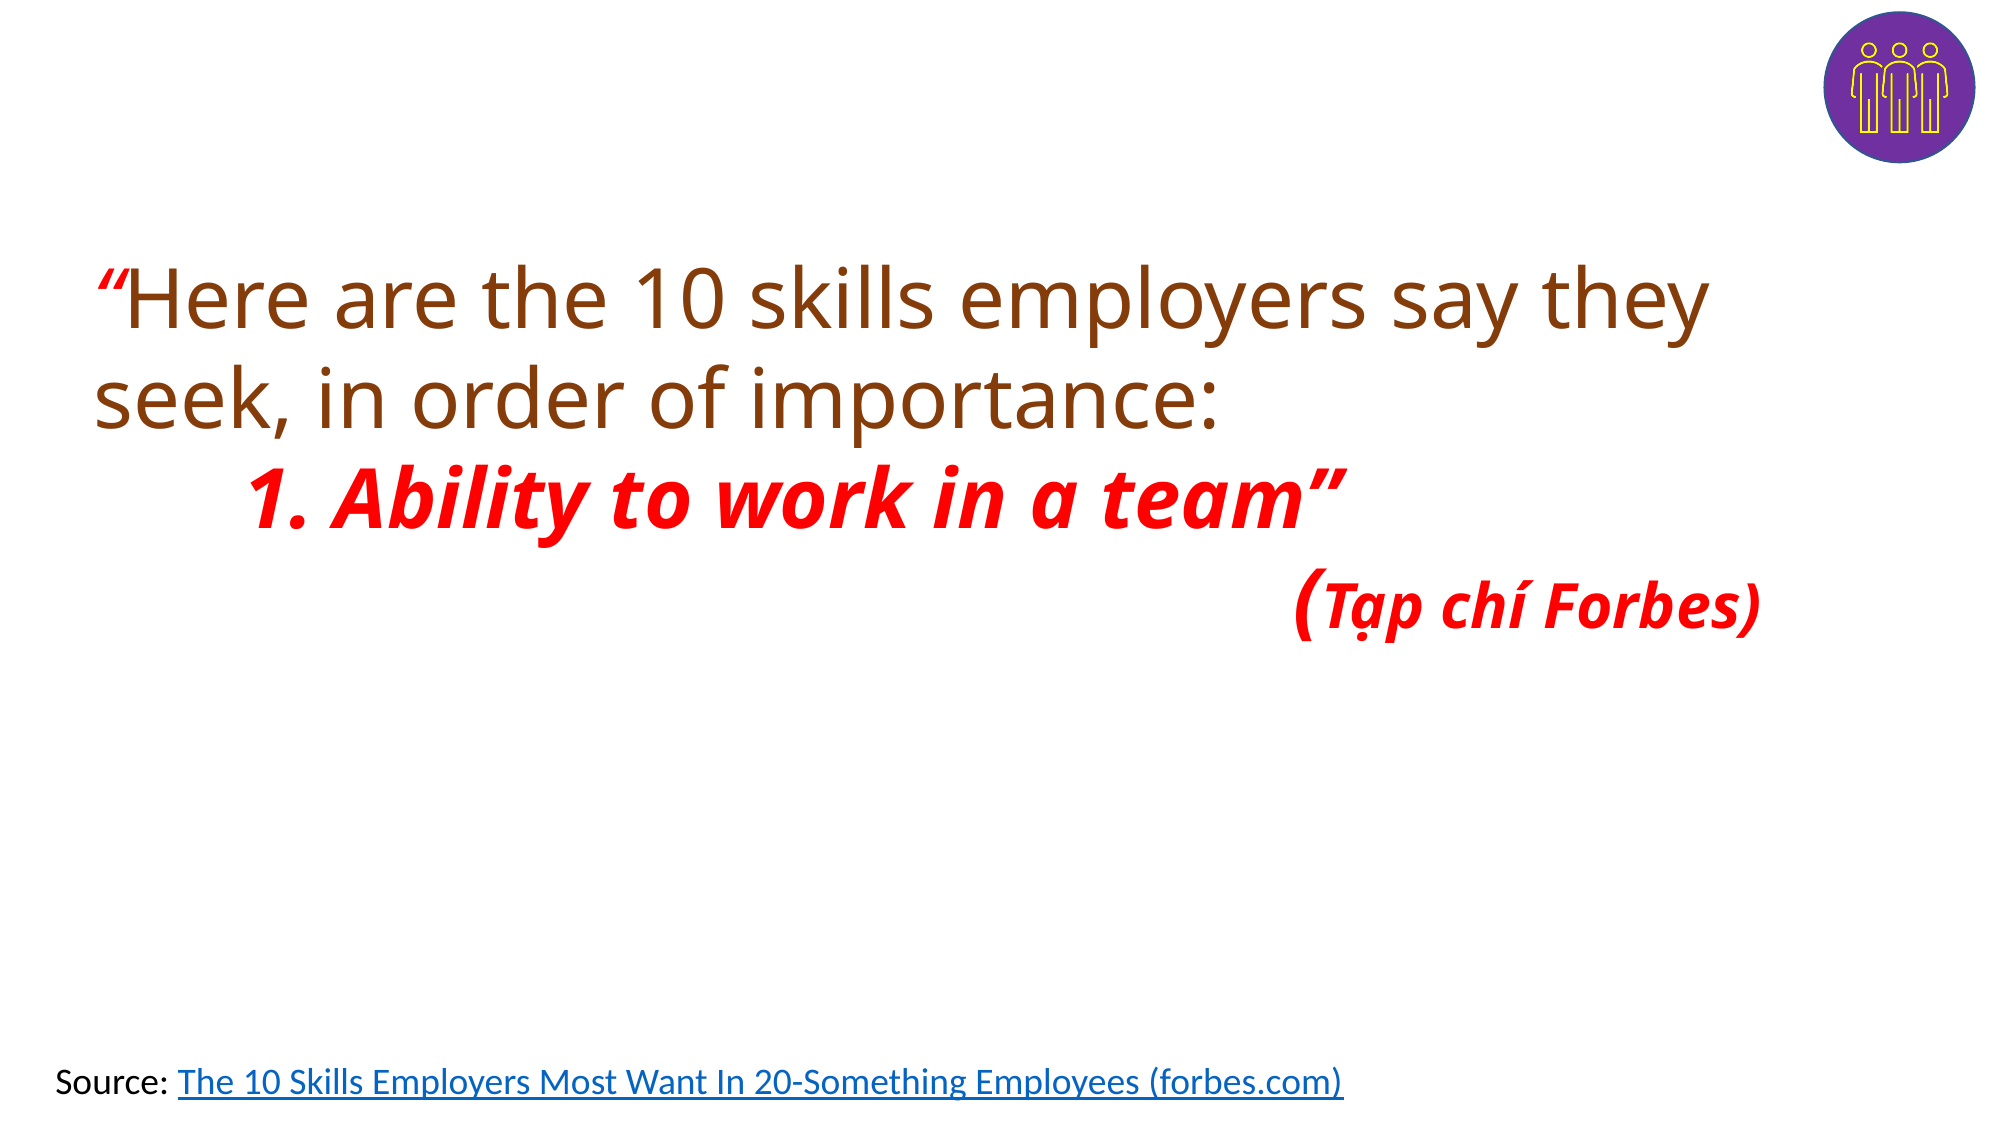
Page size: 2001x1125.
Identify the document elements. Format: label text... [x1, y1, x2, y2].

text_box Source: The 10 Skills Employers Most Want In 20-Something Employees (forbes.com) [40, 1049, 1388, 1110]
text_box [1824, 12, 1975, 163]
text_box “Here are the 10 skills employers say they seek, in order of importance: 1. Ability to work in a team” (Tạp chí Forbes) [78, 237, 1922, 753]
